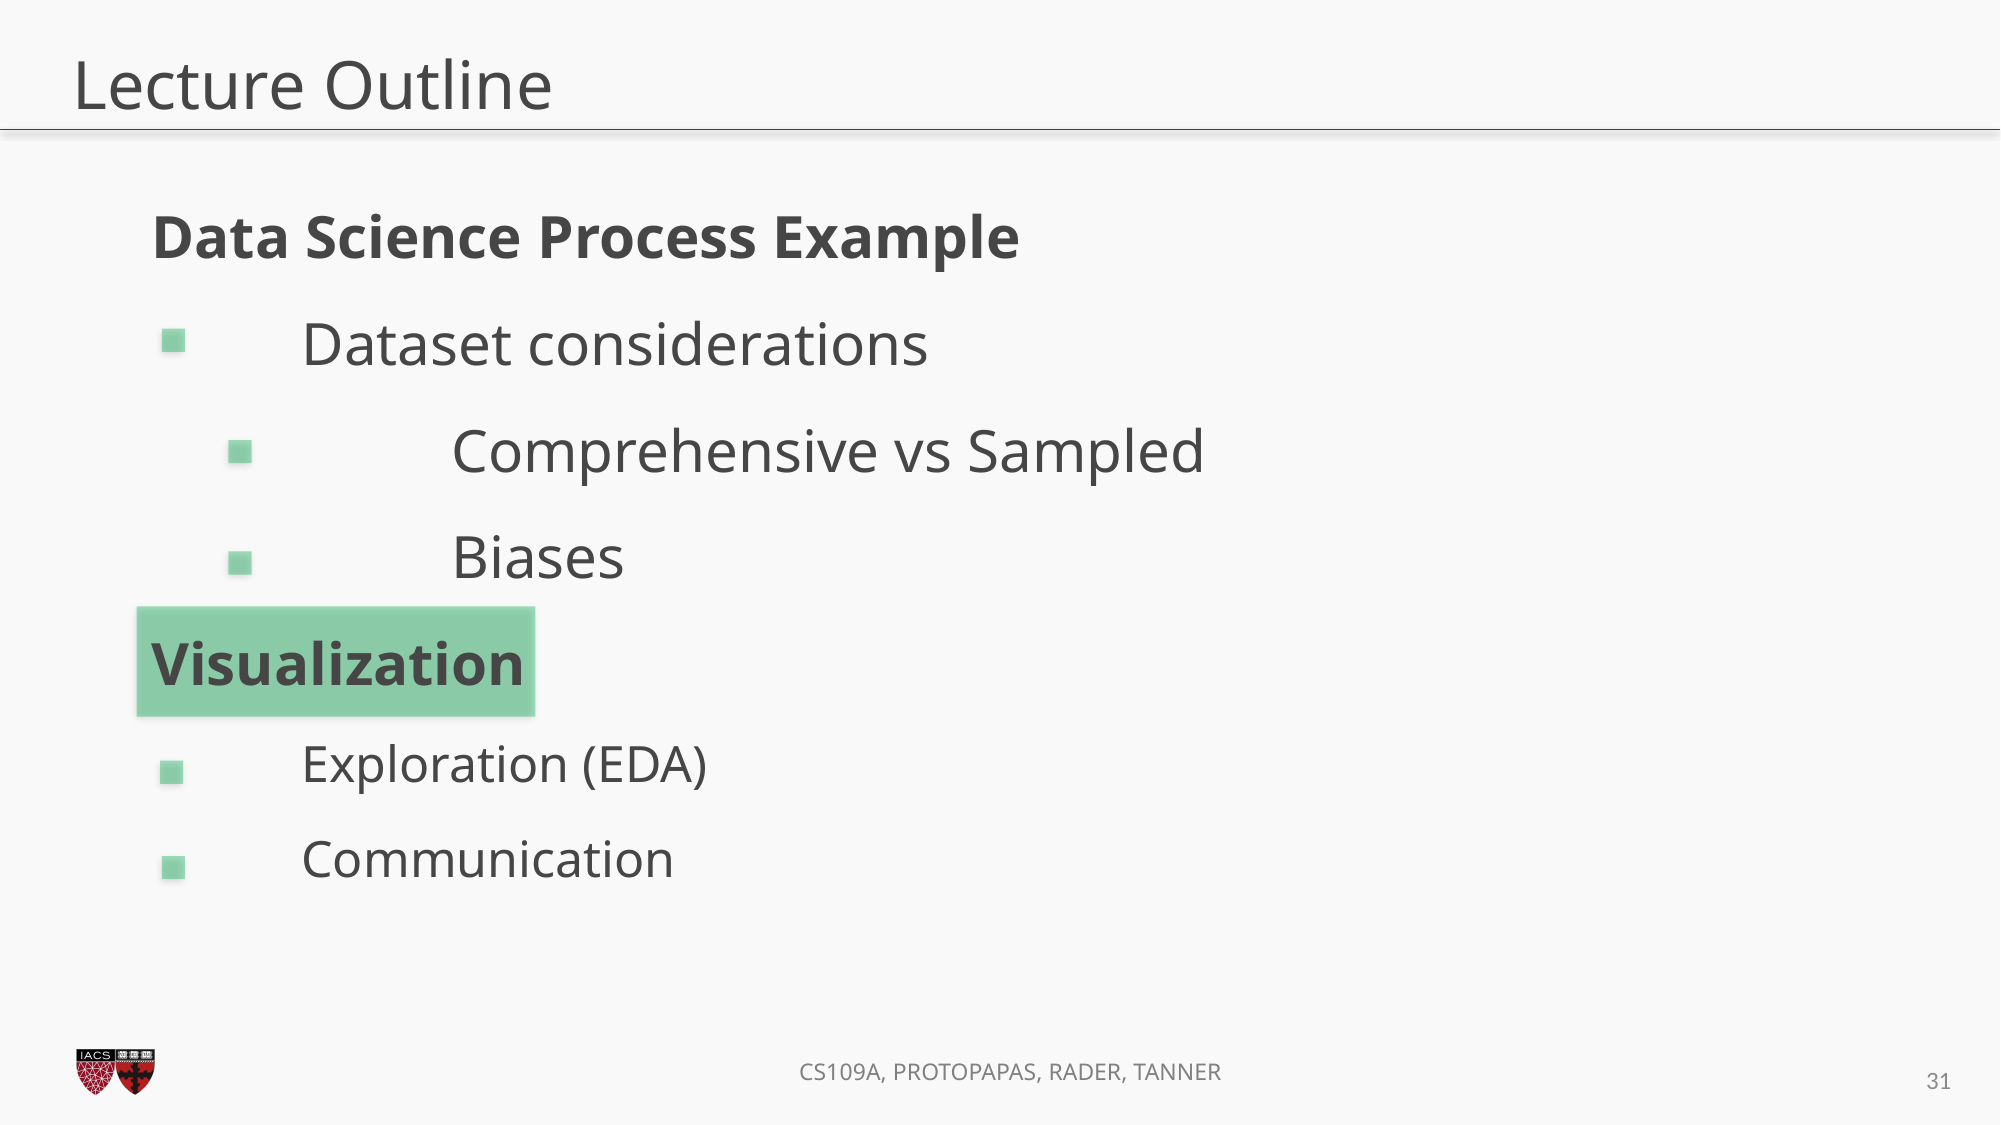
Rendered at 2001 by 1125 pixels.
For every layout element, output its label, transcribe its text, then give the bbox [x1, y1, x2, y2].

text_box [228, 551, 252, 575]
list Data Science Process Example Dataset considerations Comprehensive vs Sampled Biases Visualization Exploration (EDA) Communication [136, 193, 1794, 960]
text_box [161, 328, 186, 353]
slide_number 30 [1500, 1050, 1967, 1110]
picture [75, 1049, 155, 1095]
text_box [161, 855, 186, 880]
title Lecture Outline [57, 35, 1943, 162]
text_box [159, 760, 184, 785]
text_box [228, 439, 252, 464]
